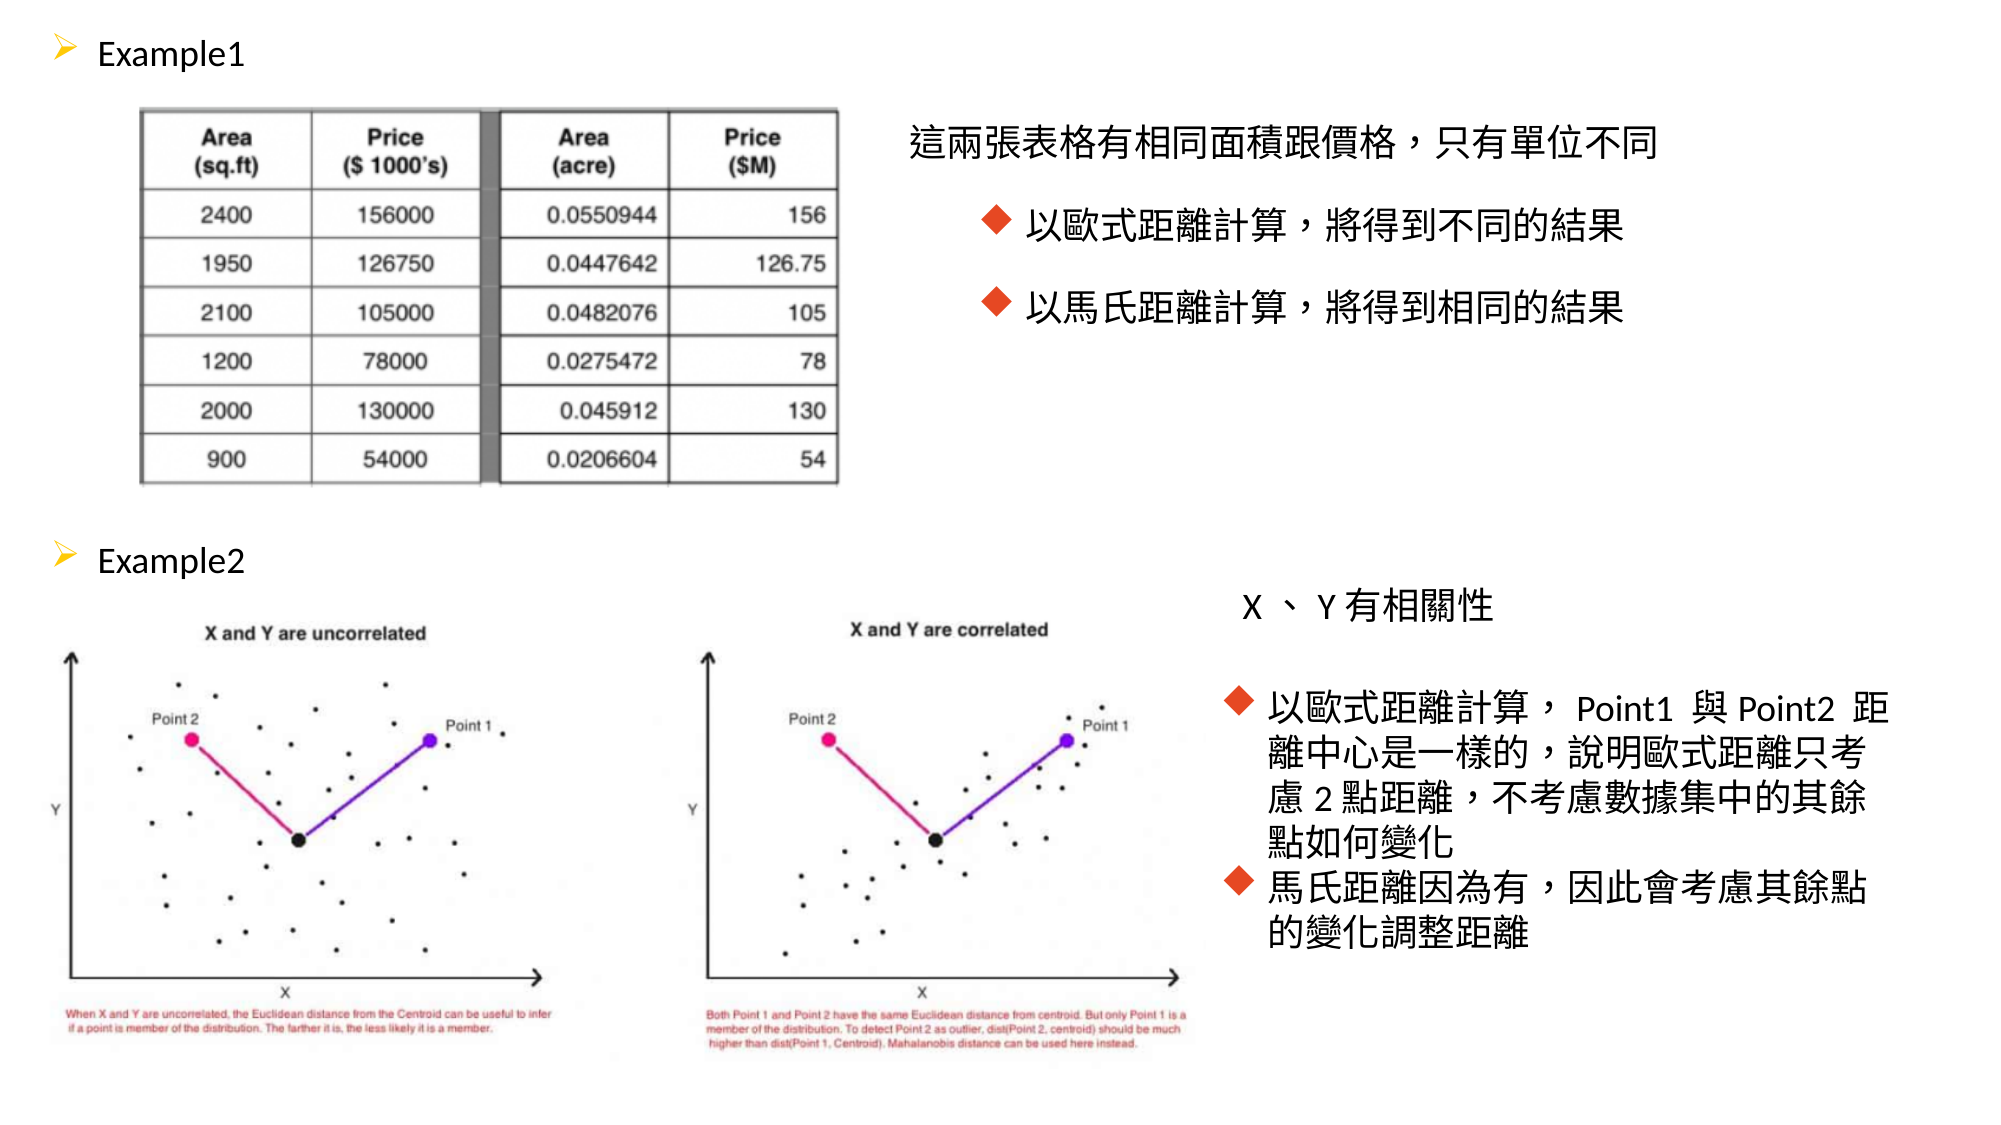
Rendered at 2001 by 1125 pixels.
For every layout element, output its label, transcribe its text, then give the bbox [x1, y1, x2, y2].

picture [123, 76, 856, 505]
text_box 這兩張表格有相同面積跟價格，只有單位不同 [894, 111, 1826, 172]
text_box X、Y有相關性 [1227, 574, 1752, 635]
text_box Example2 [36, 528, 1272, 589]
text_box Example1 [36, 22, 1272, 82]
text_box 以歐式距離計算，將得到不同的結果 [963, 194, 1671, 255]
text_box 以馬氏距離計算，將得到相同的結果 [963, 276, 1671, 337]
picture [36, 594, 1206, 1069]
